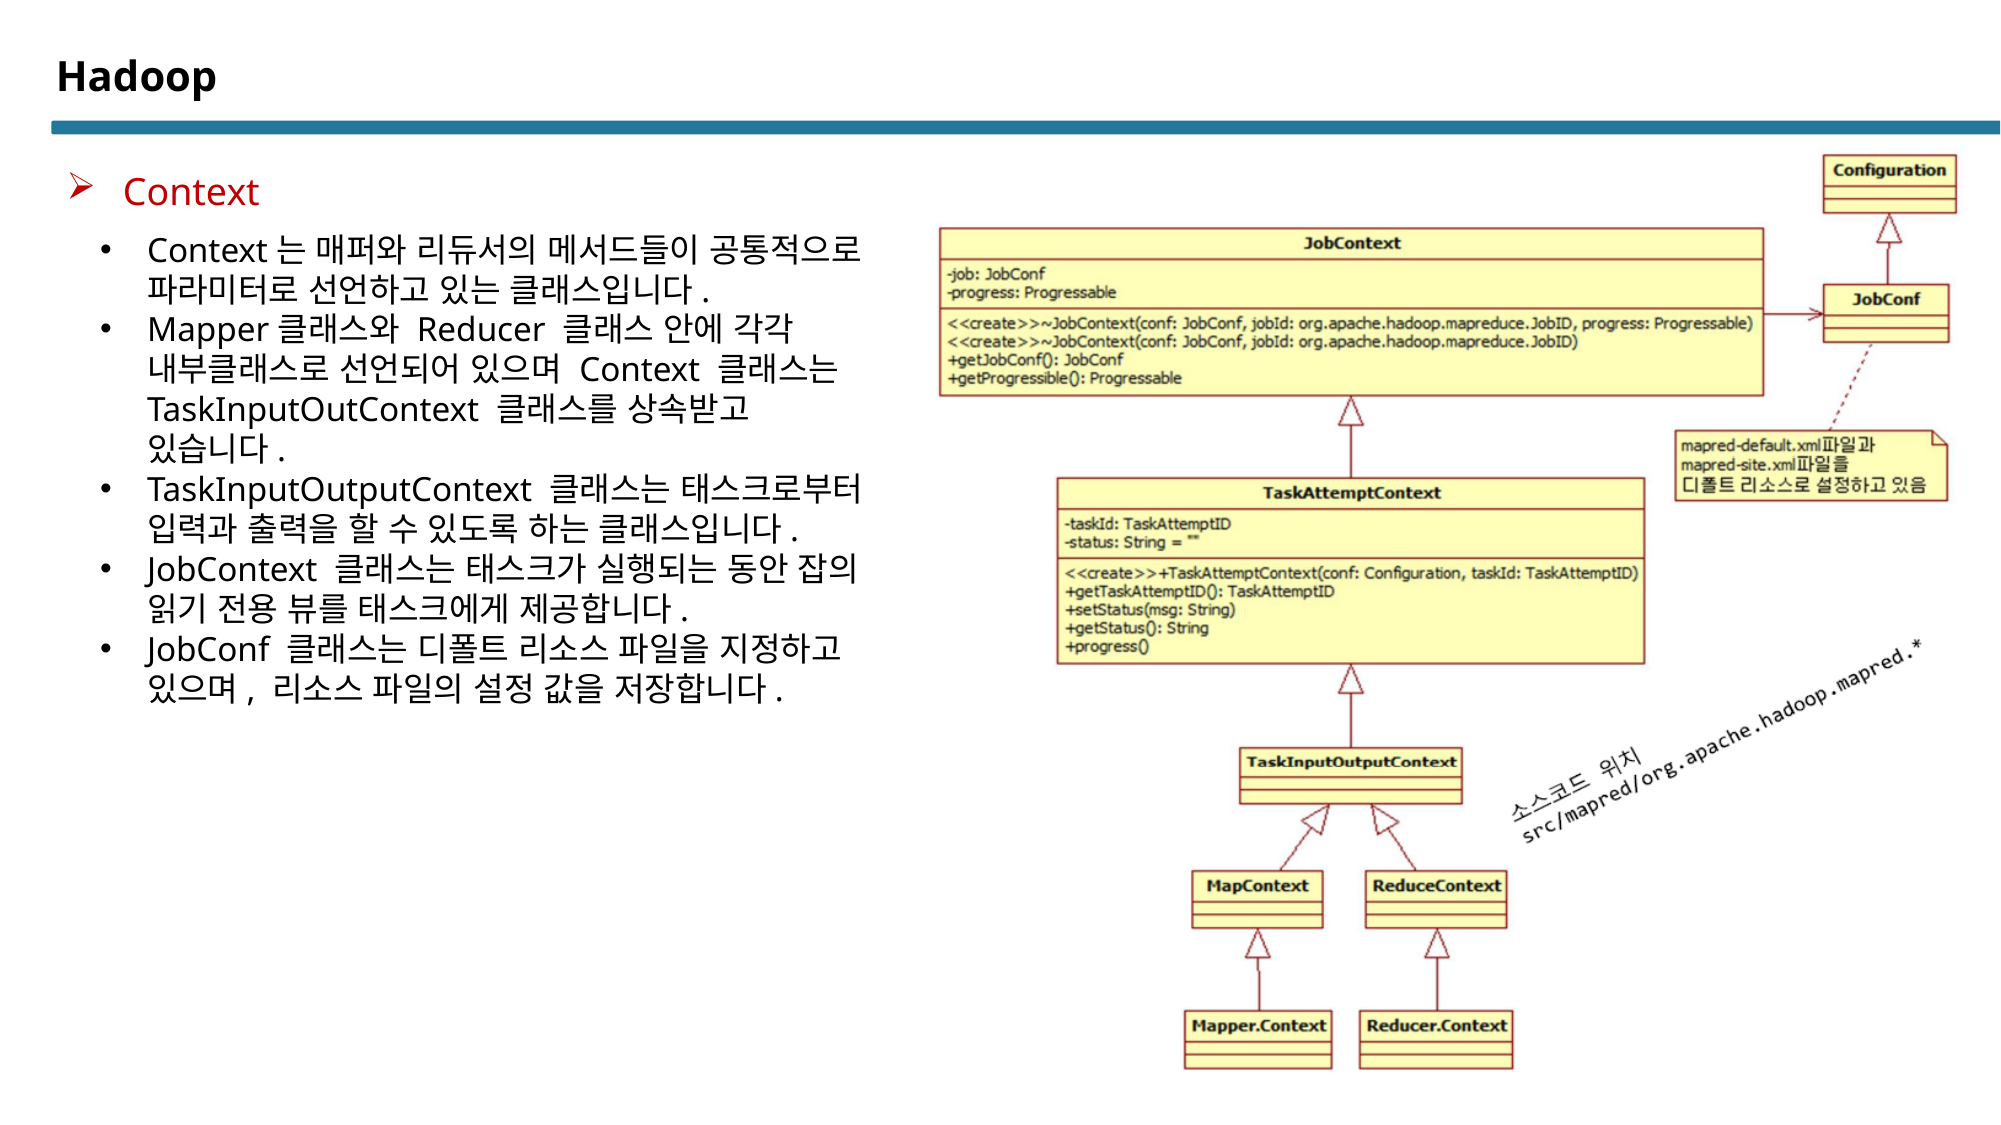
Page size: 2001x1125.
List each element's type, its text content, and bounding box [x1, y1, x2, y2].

picture [927, 139, 2000, 1085]
text_box Context [51, 160, 927, 221]
title Hadoop [40, 47, 1842, 119]
text_box Context는 매퍼와 리듀서의 메서드들이 공통적으로 파라미터로 선언하고 있는 클래스입니다. Mapper클래스와 Reducer 클래스 안에 각각 내부클래스로 선언되어 있으며 Context 클래스는 TaskInputOutContext 클래스를 상속받고 있습니다. TaskInputOutputContext 클래스는 태스크로부터 입력과 출력을 할 수 있도록 하는 클래스입니다. JobContext 클래스는 태스크가 실행되는 동안 잡의 읽기 전용 뷰를 태스크에게 제공합니다. JobConf 클래스는 디폴트 리소스 파일을 지정하고 있으며, 리소스 파일의 설정 값을 저장합니다. [85, 221, 882, 716]
